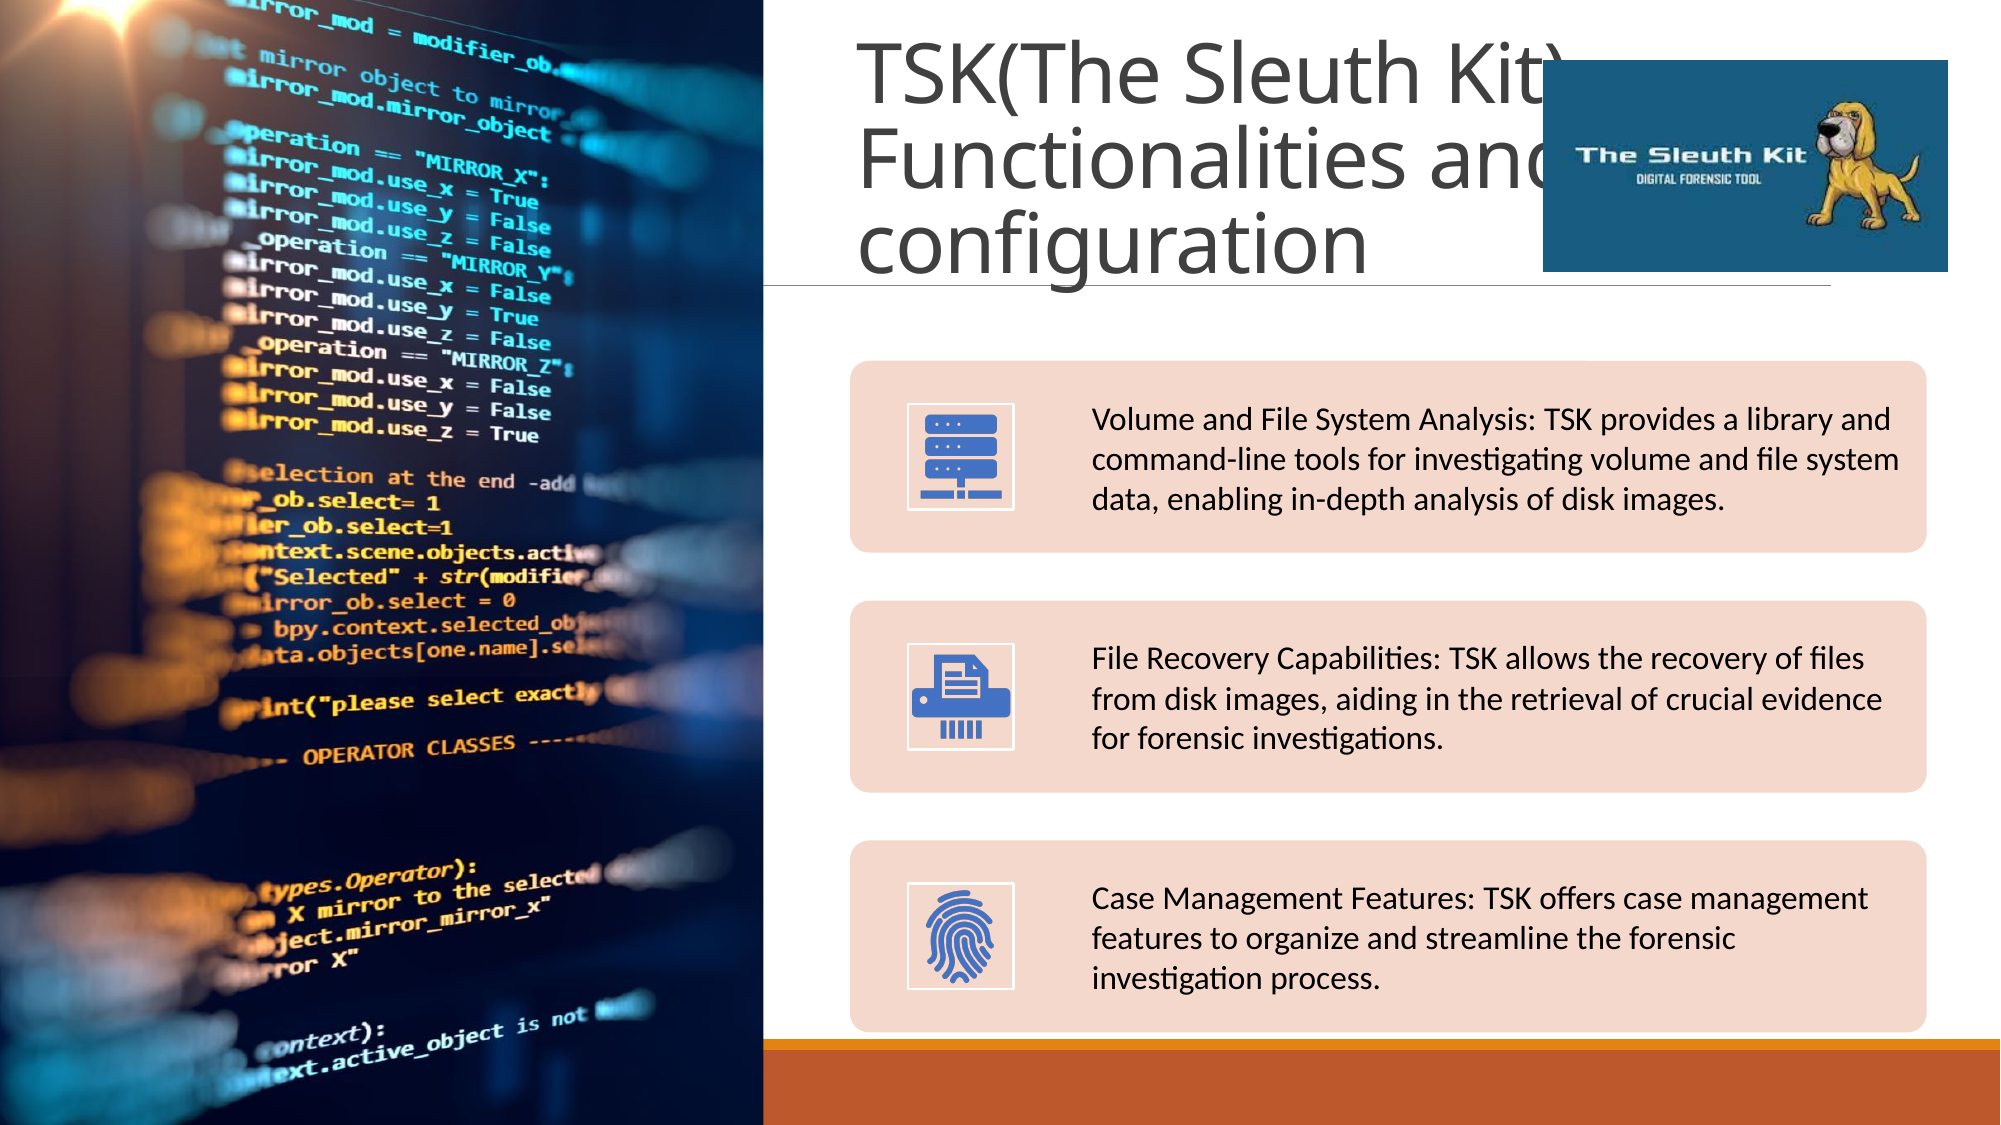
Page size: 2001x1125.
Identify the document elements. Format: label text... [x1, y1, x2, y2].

picture [562, 67, 580, 76]
picture [1542, 60, 1948, 272]
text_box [849, 360, 1928, 1033]
picture [0, 0, 764, 1125]
title TSK(The Sleuth Kit) – Functionalities and configuration [841, 60, 1886, 299]
